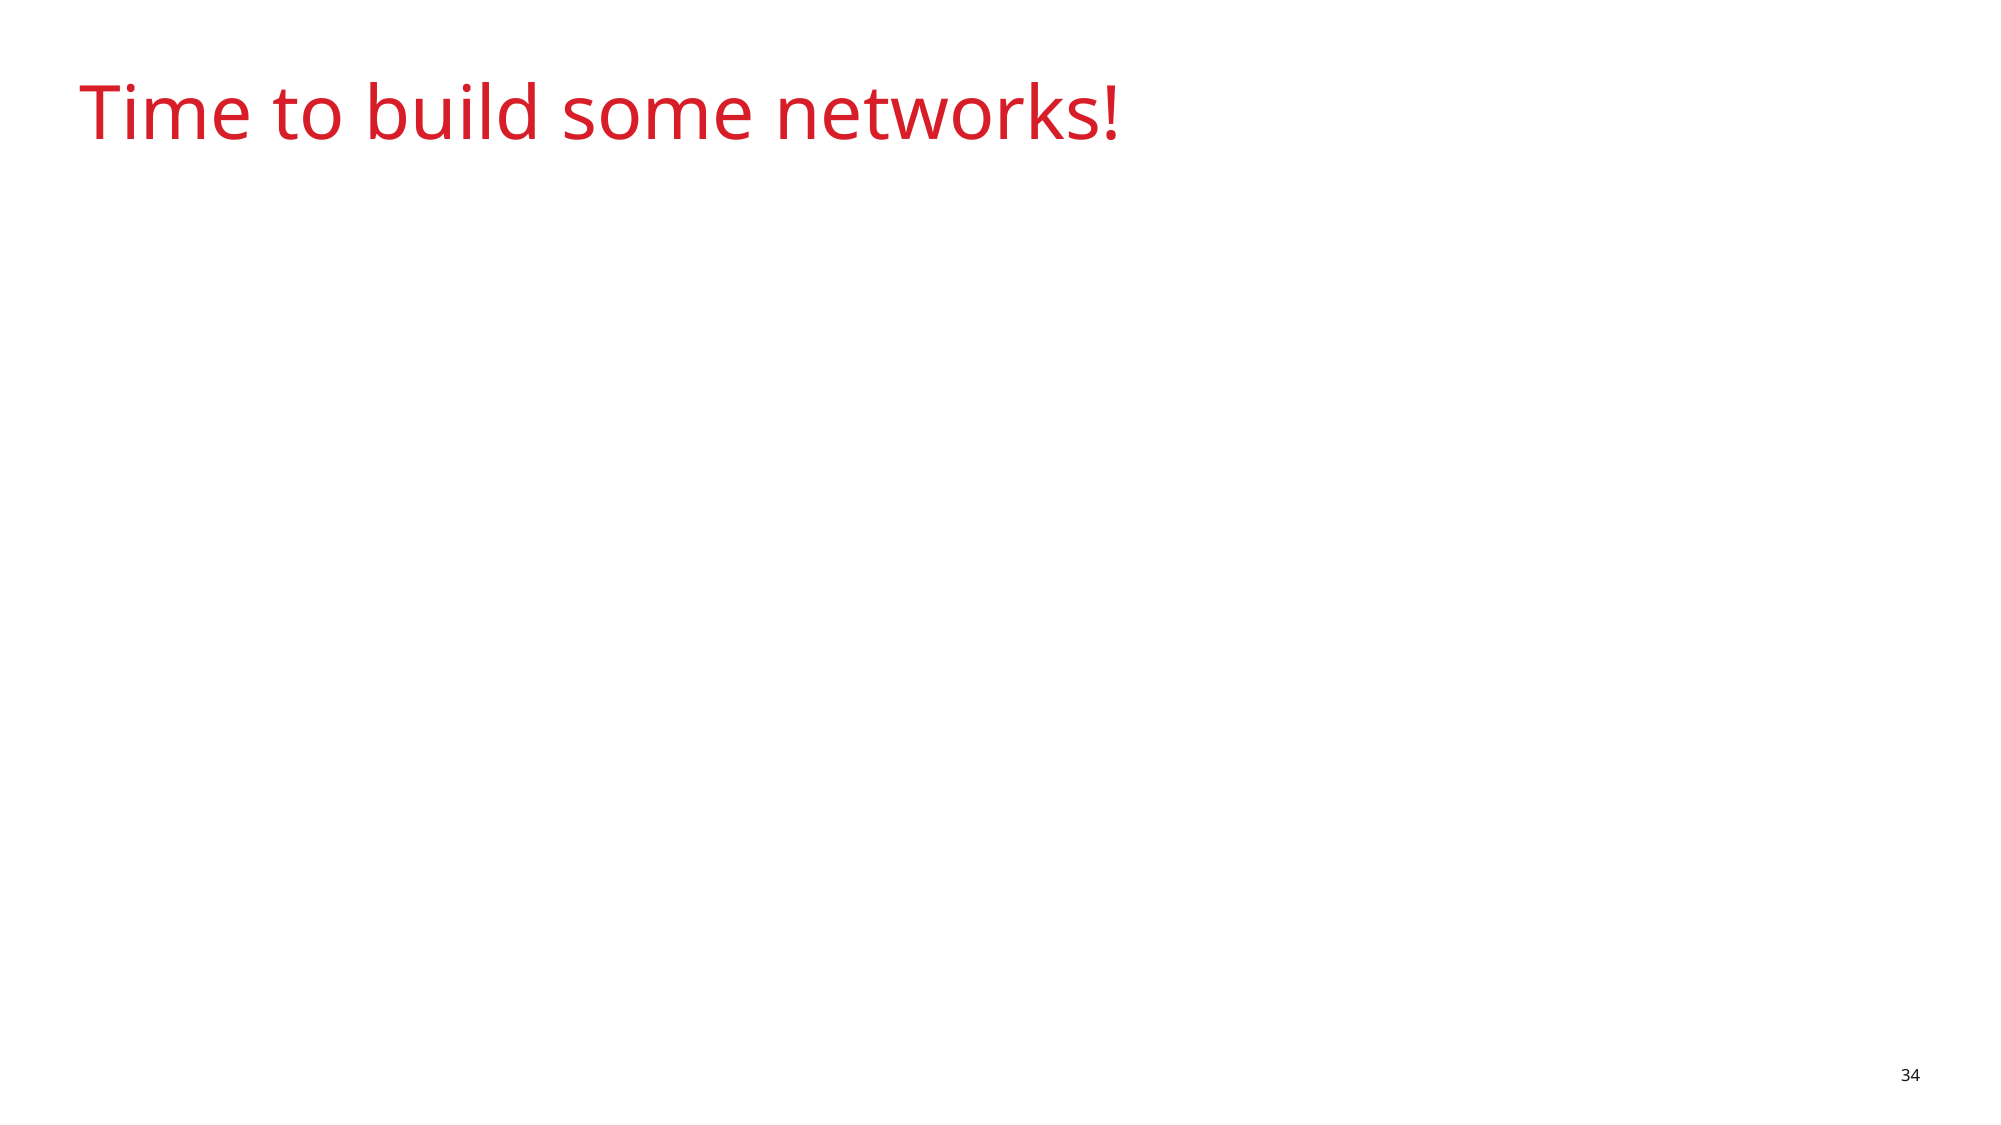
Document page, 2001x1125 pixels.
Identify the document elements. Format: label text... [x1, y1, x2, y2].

slide_number 34 [1839, 1050, 1920, 1088]
list Time to build some networks! [79, 75, 1280, 1013]
